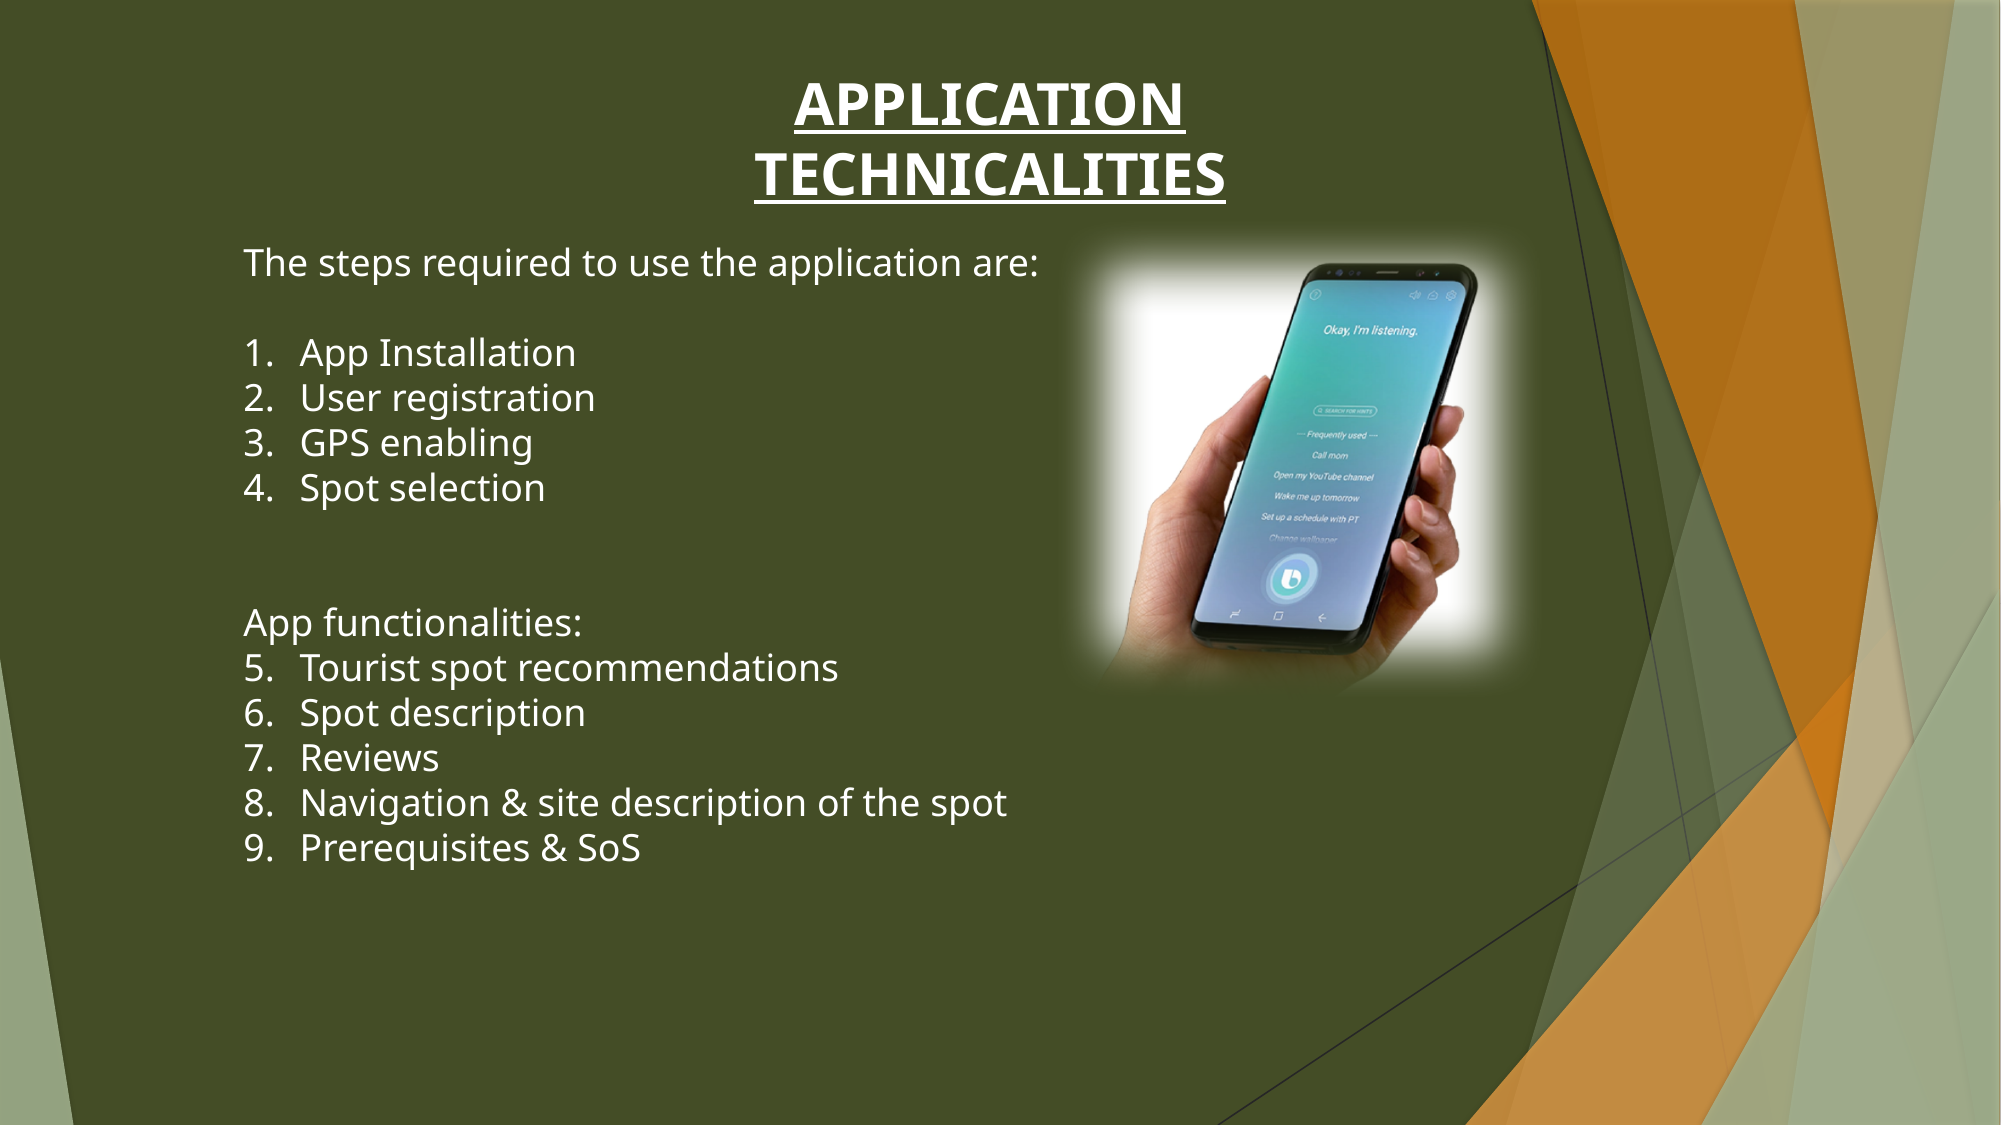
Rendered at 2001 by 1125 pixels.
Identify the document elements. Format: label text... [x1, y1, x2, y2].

text_box The steps required to use the application are: App Installation User registration GPS enabling Spot selection App functionalities: Tourist spot recommendations Spot description Reviews Navigation & site description of the spot Prerequisites & SoS [228, 231, 1072, 877]
text_box APPLICATION TECHNICALITIES [608, 59, 1372, 215]
picture [1052, 215, 1547, 703]
